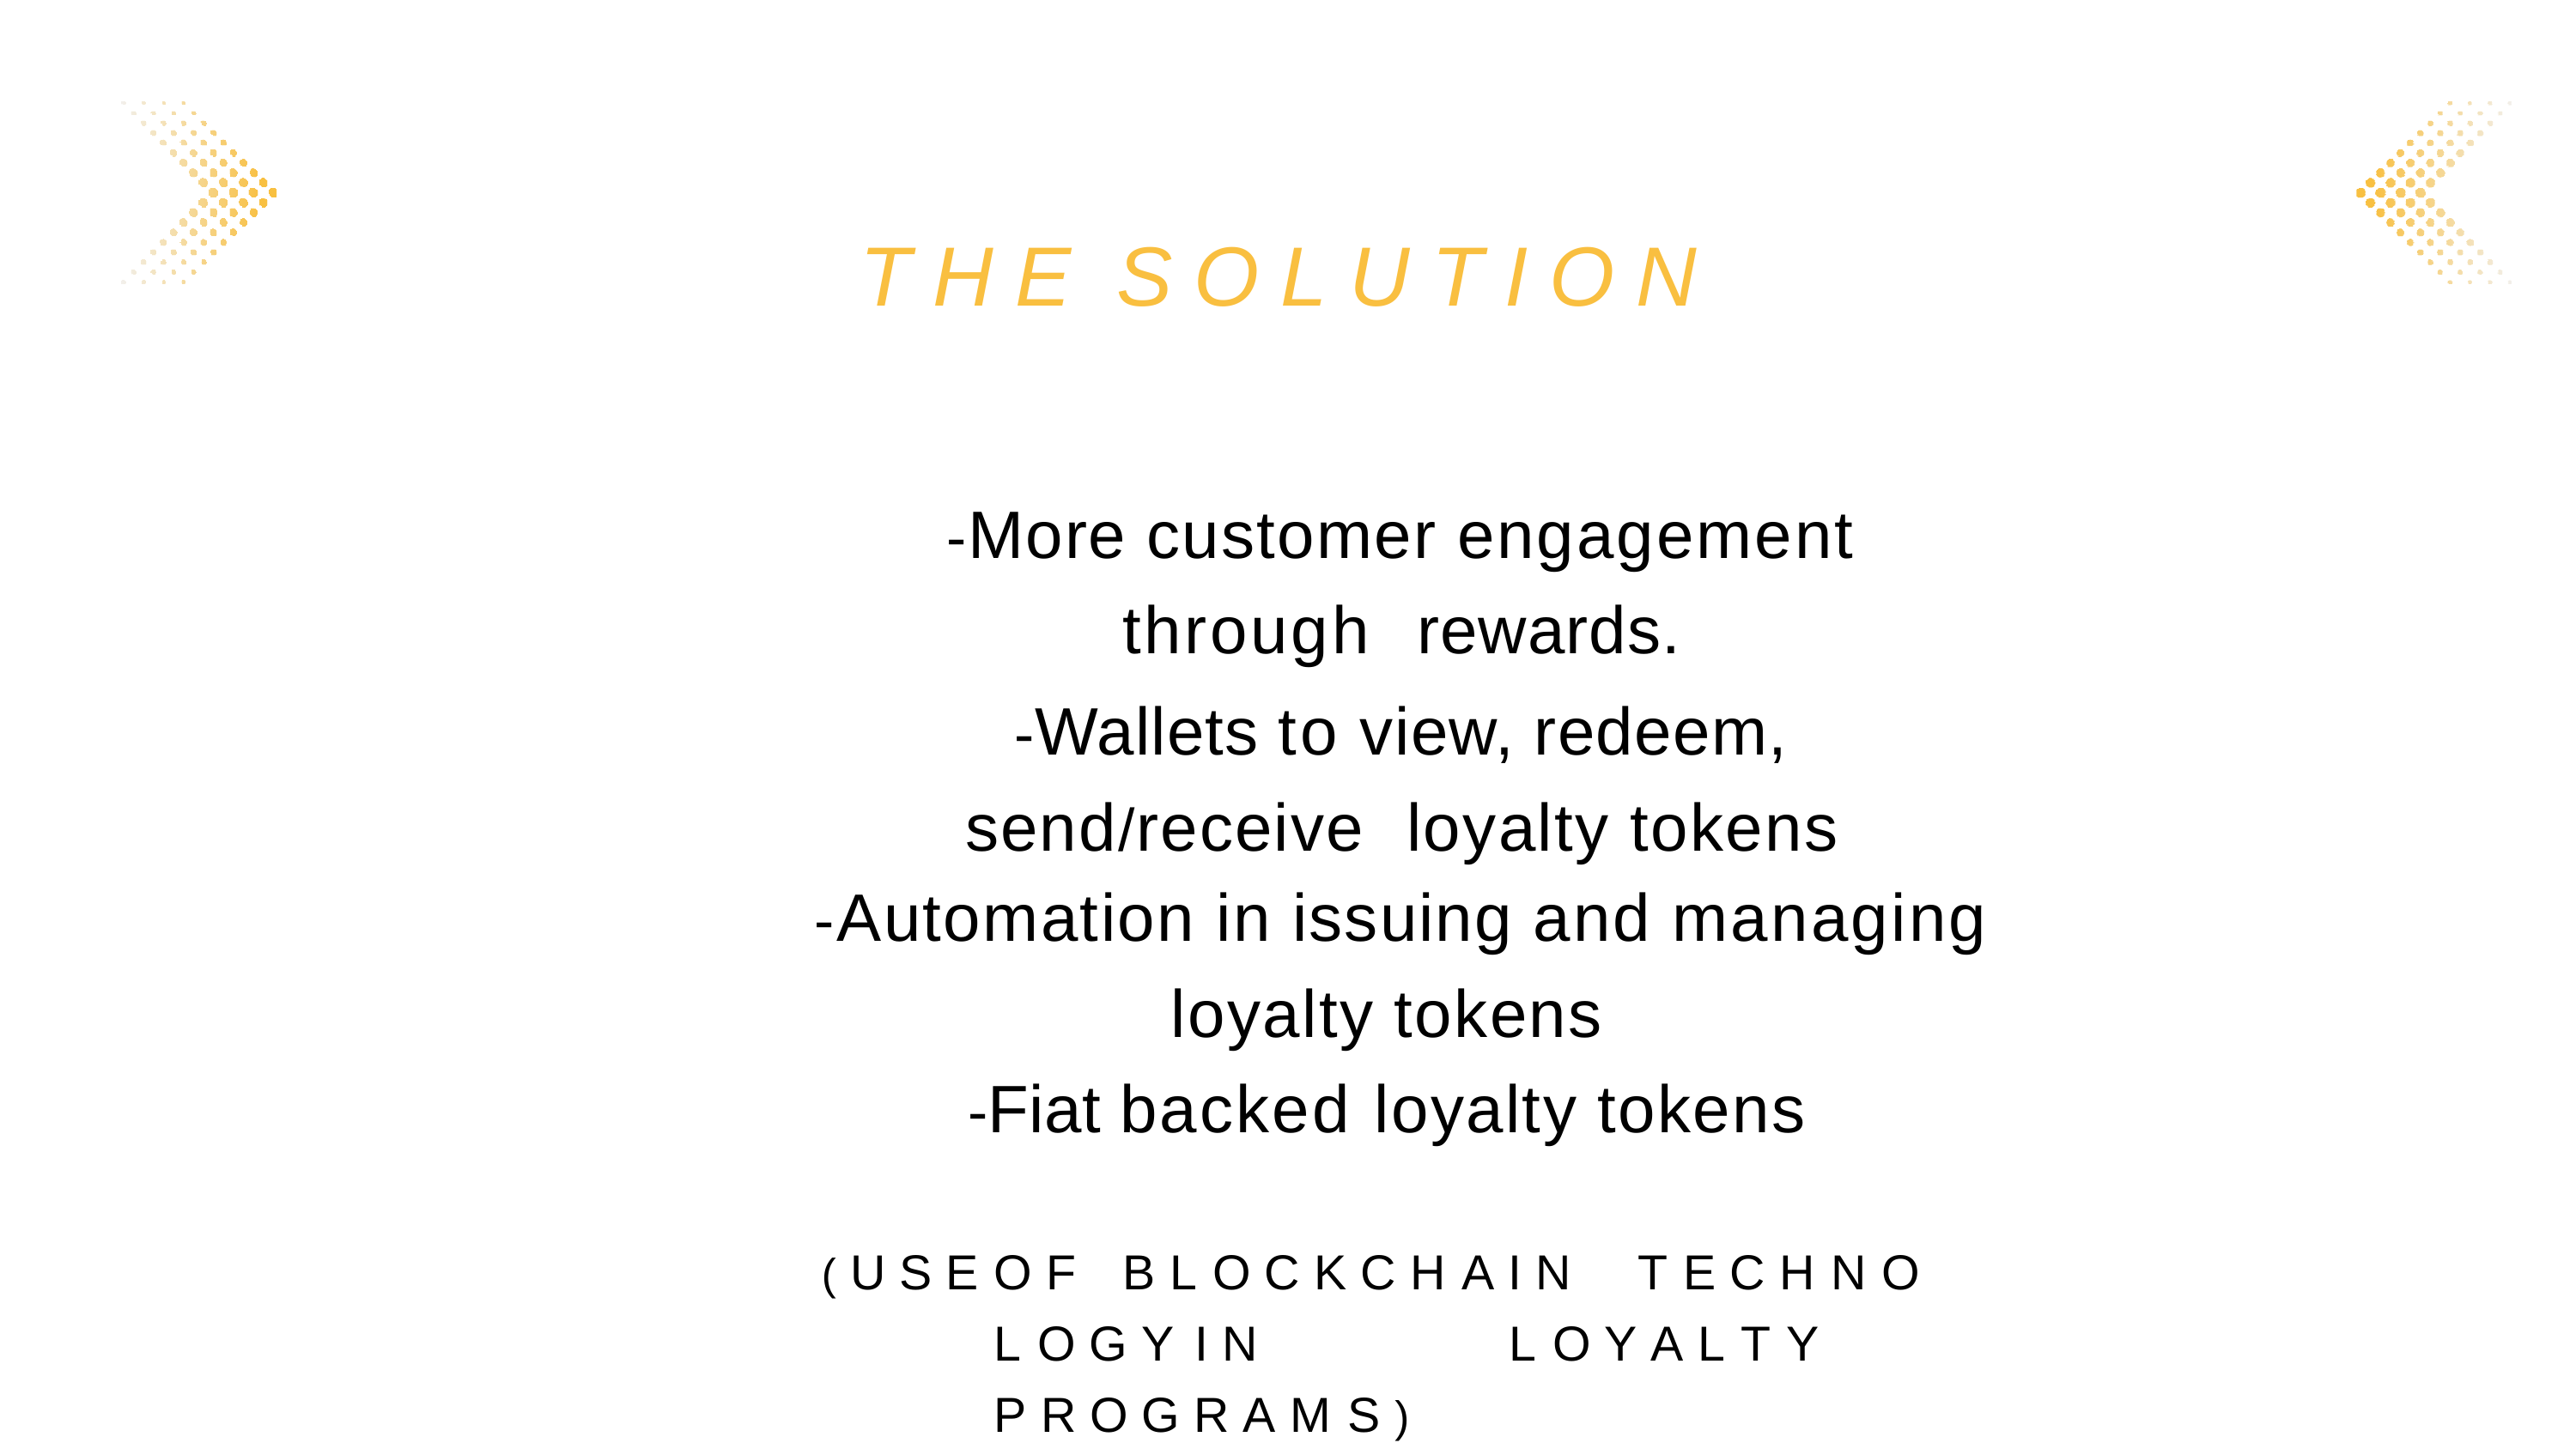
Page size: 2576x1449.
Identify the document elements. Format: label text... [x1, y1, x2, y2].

title THE SOLUTION [858, 219, 1718, 464]
text_box -More customer engagement through rewards. -Wallets to view, redeem, send/receive loyalty tokens -Automation in issuing and managing loyalty tokens -Fiat backed loyalty tokens ( U S E O F B L O C K C H A I N T E C H N O L O G Y I N L O Y A L T Y P R O G R A M S ) [805, 474, 1996, 1443]
text_box [121, 101, 277, 284]
text_box [2356, 101, 2512, 284]
